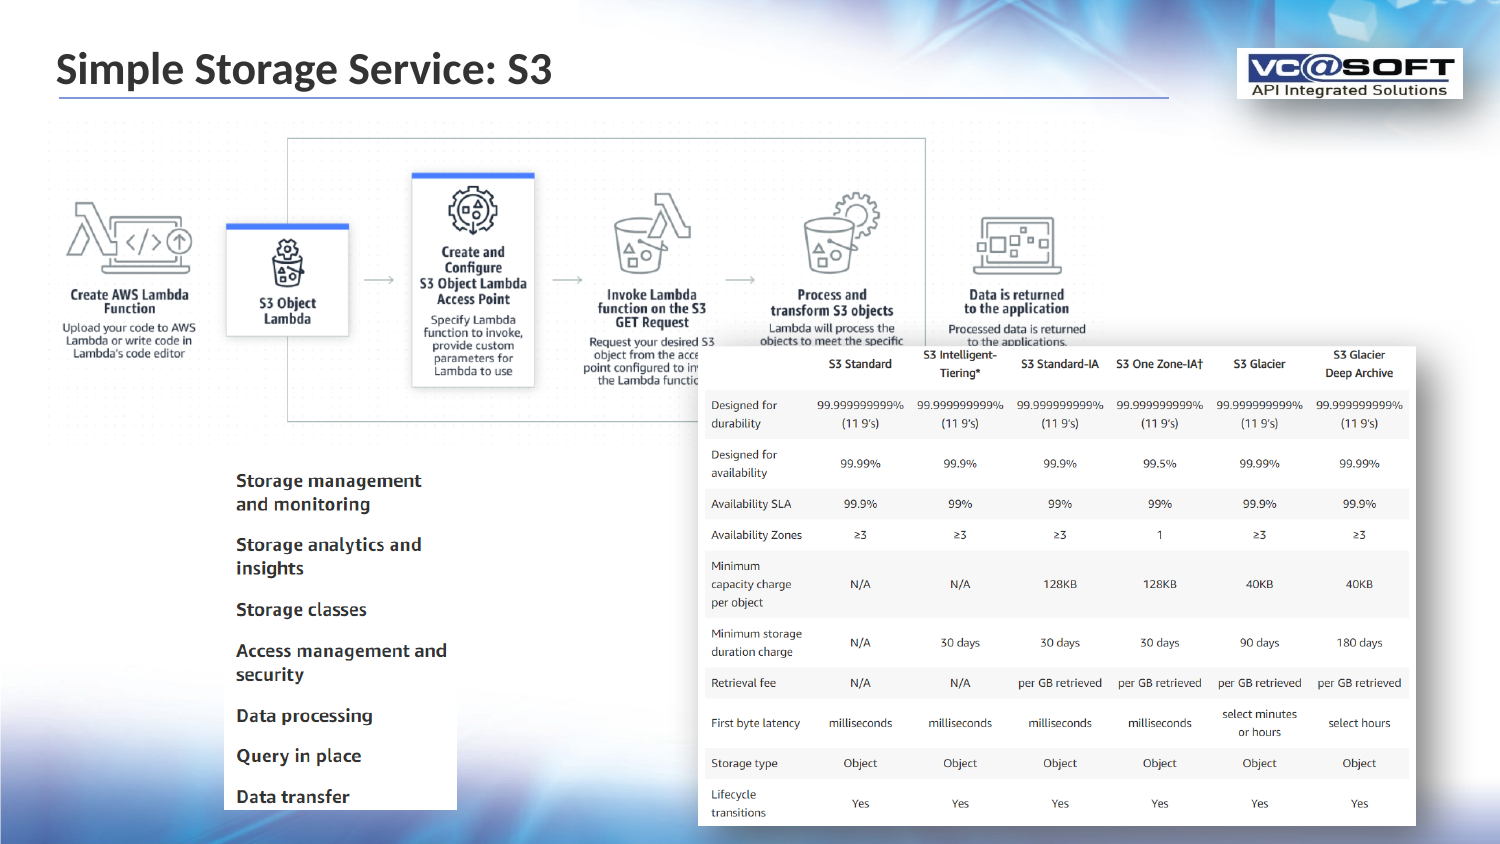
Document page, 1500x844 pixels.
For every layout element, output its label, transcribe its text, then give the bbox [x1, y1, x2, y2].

picture [0, 0, 1500, 844]
title Simple Storage Service: S3 [40, 33, 1425, 98]
